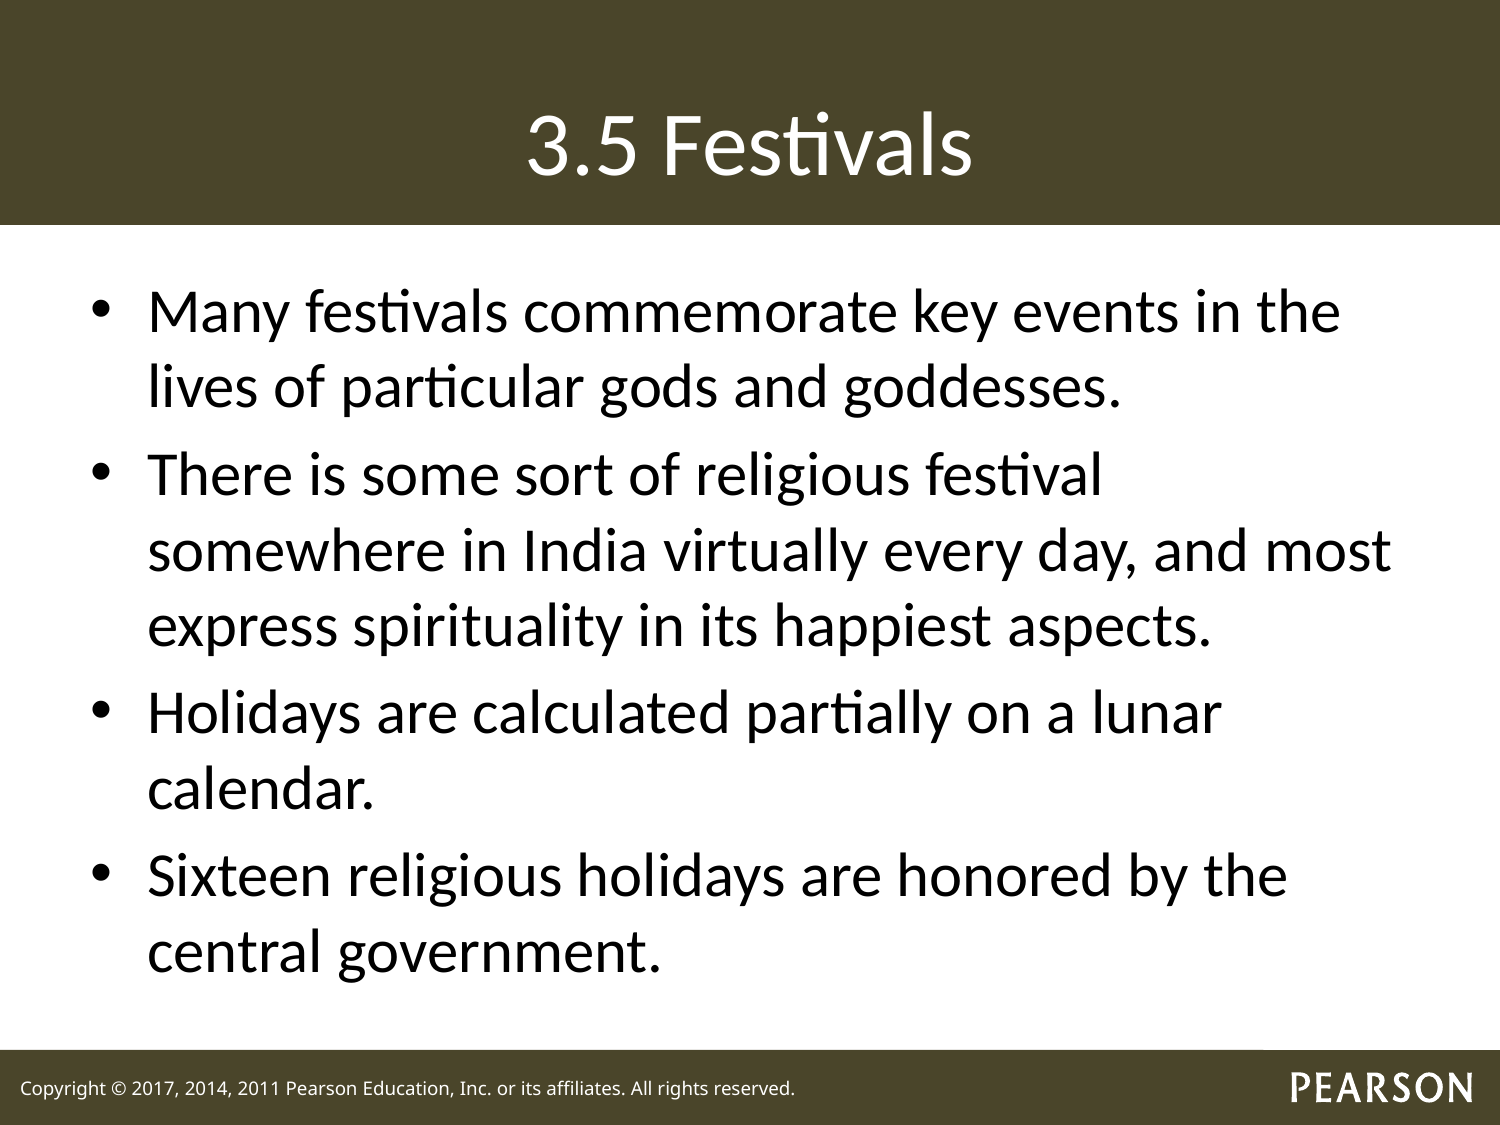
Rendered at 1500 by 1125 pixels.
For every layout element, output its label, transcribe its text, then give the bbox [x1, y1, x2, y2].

list Many festivals commemorate key events in the lives of particular gods and goddesses. There is some sort of religious festival somewhere in India virtually every day, and most express spirituality in its happiest aspects. Holidays are calculated partially on a lunar calendar. Sixteen religious holidays are honored by the central government. [75, 262, 1425, 1005]
title 3.5 Festivals [75, 45, 1425, 233]
